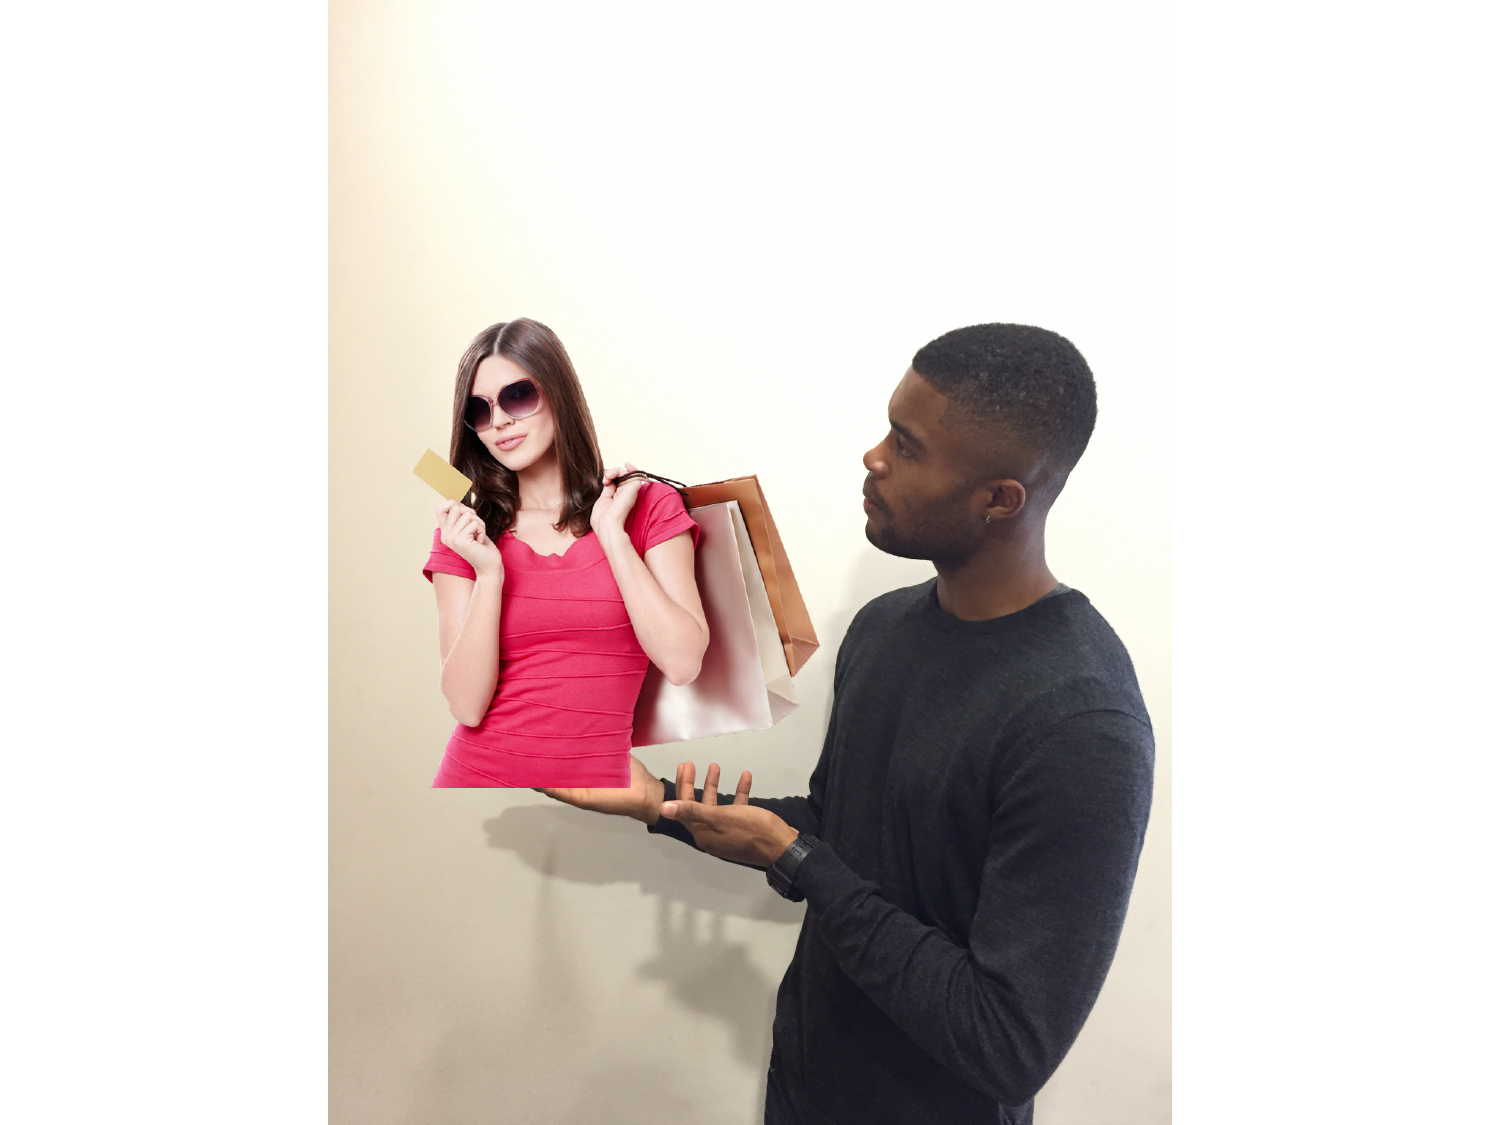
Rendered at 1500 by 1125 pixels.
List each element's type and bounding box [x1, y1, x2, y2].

picture [327, 0, 1173, 1125]
